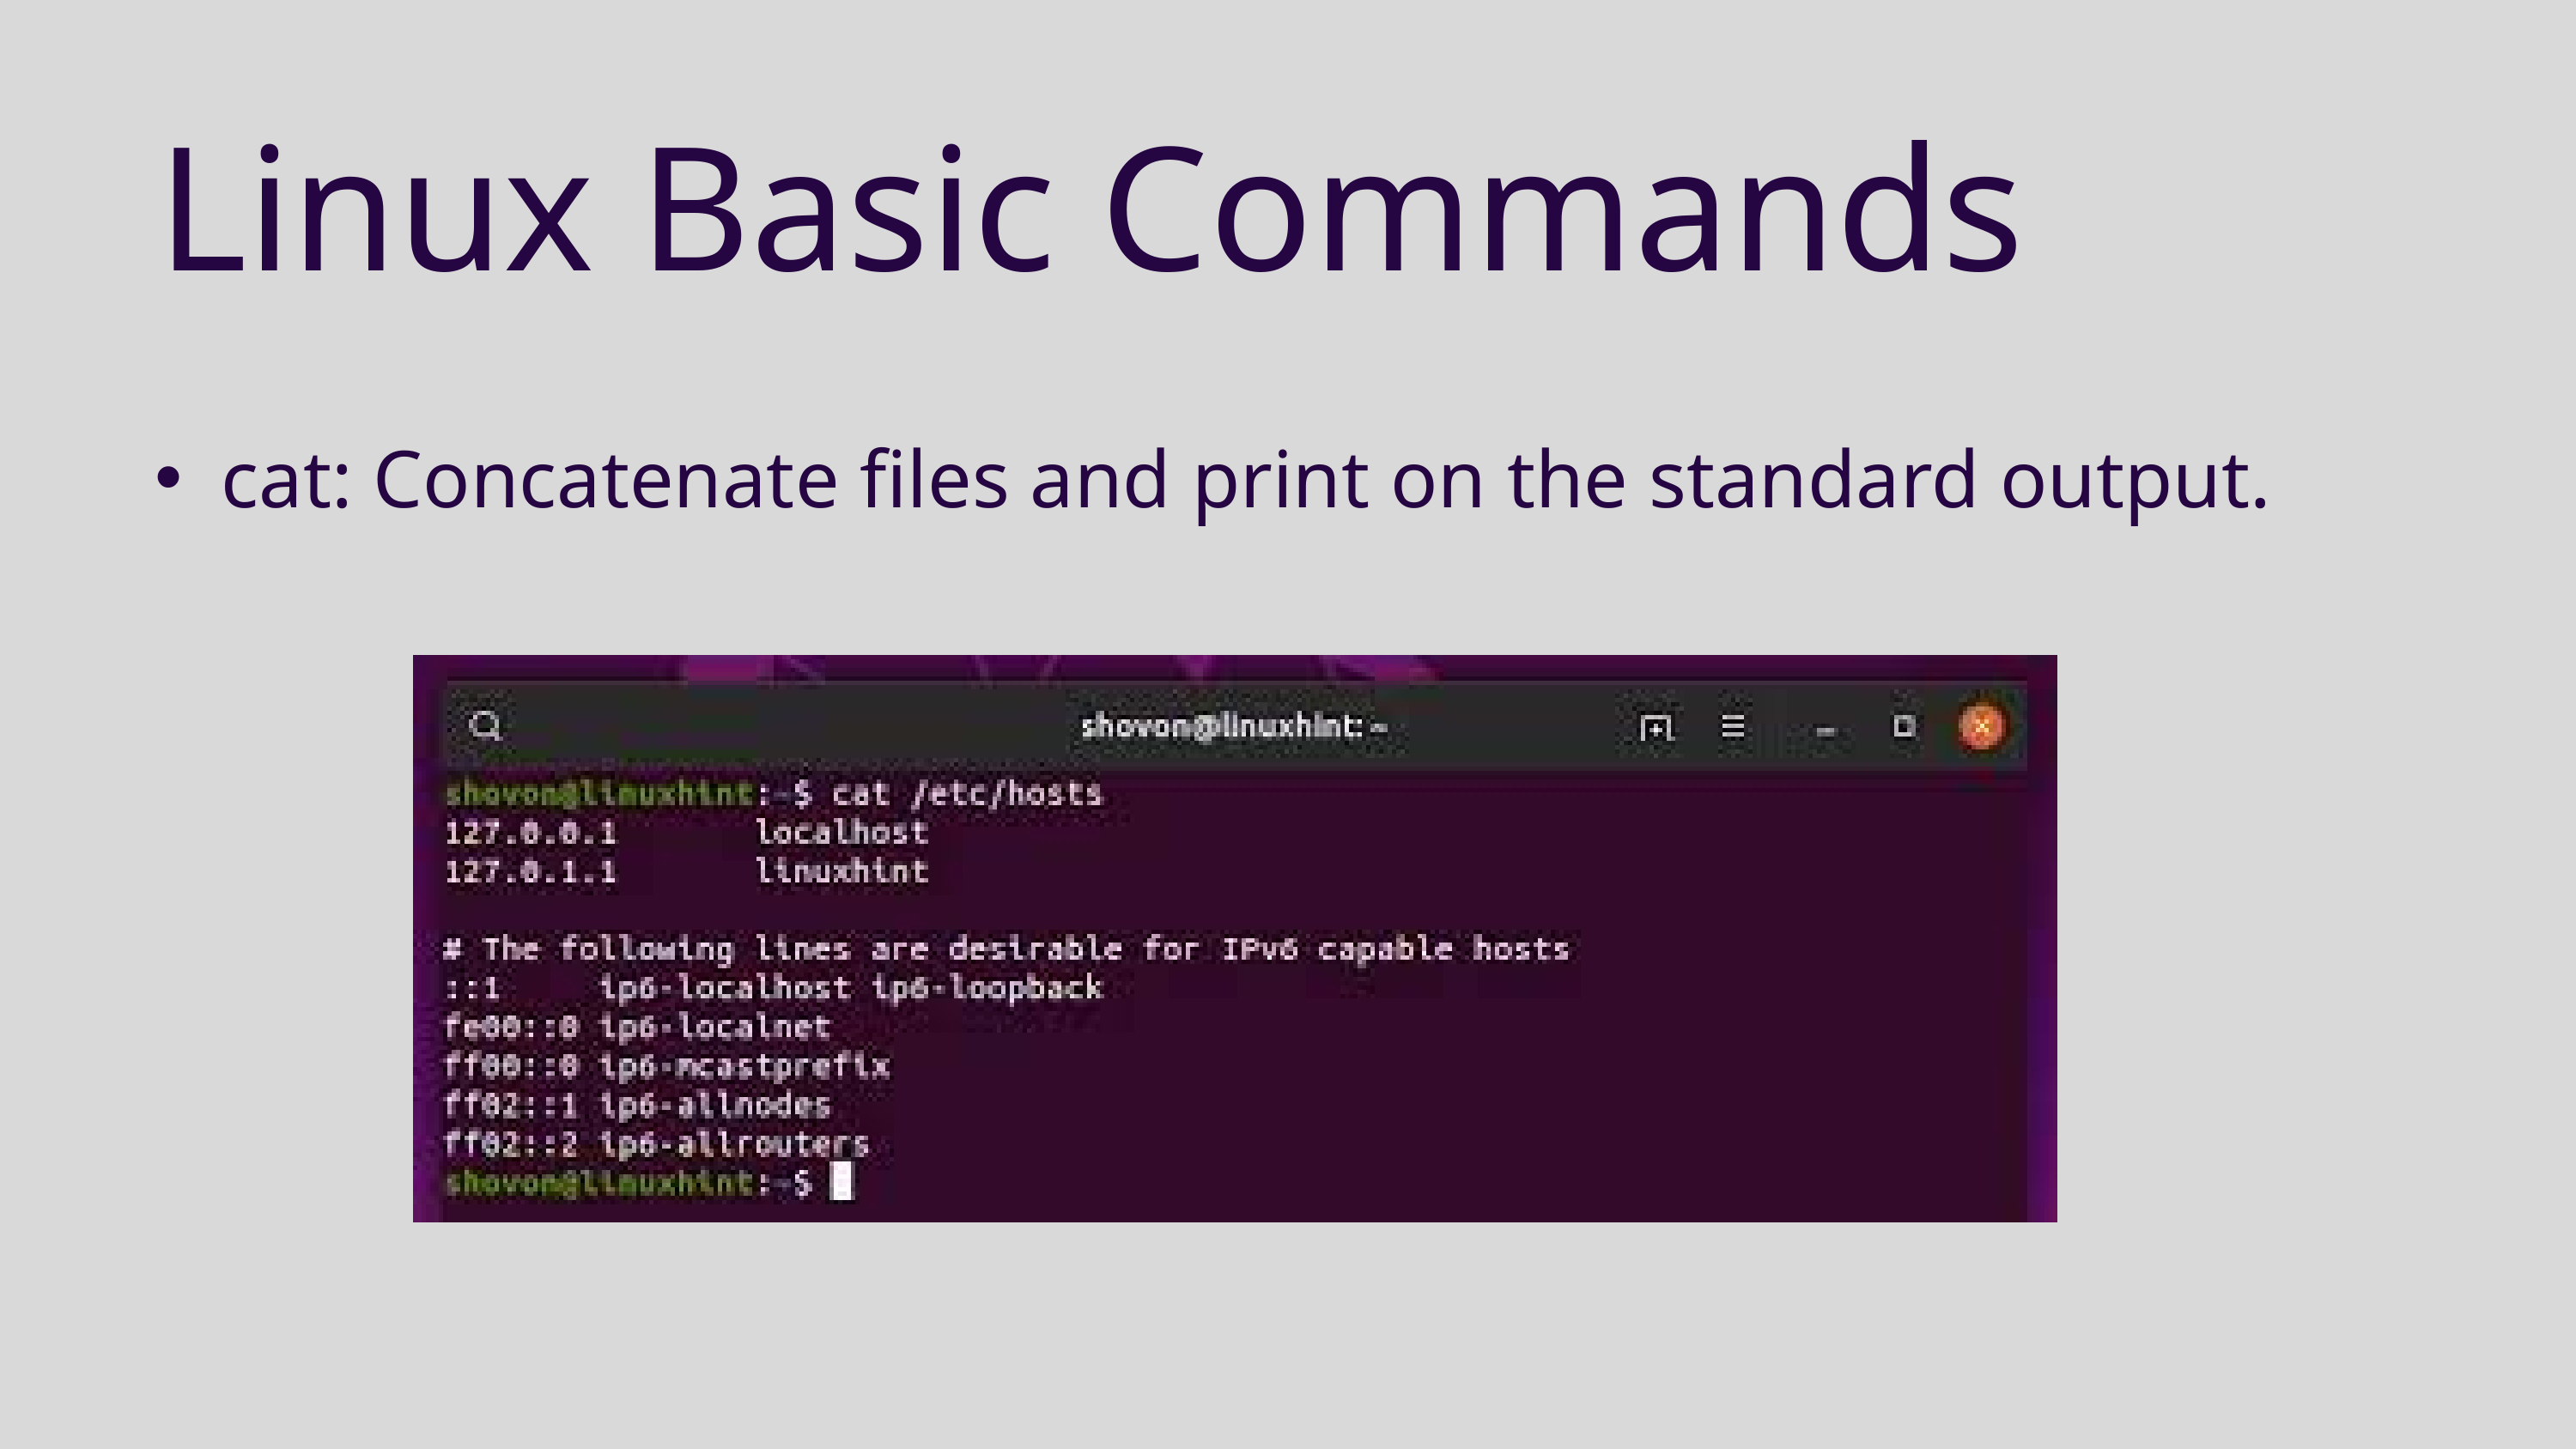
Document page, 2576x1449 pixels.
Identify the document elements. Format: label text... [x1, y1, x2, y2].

text_box cat: Concatenate files and print on the standard output. [88, 428, 2349, 524]
picture [413, 655, 2057, 1222]
text_box Linux Basic Commands [157, 150, 2419, 306]
